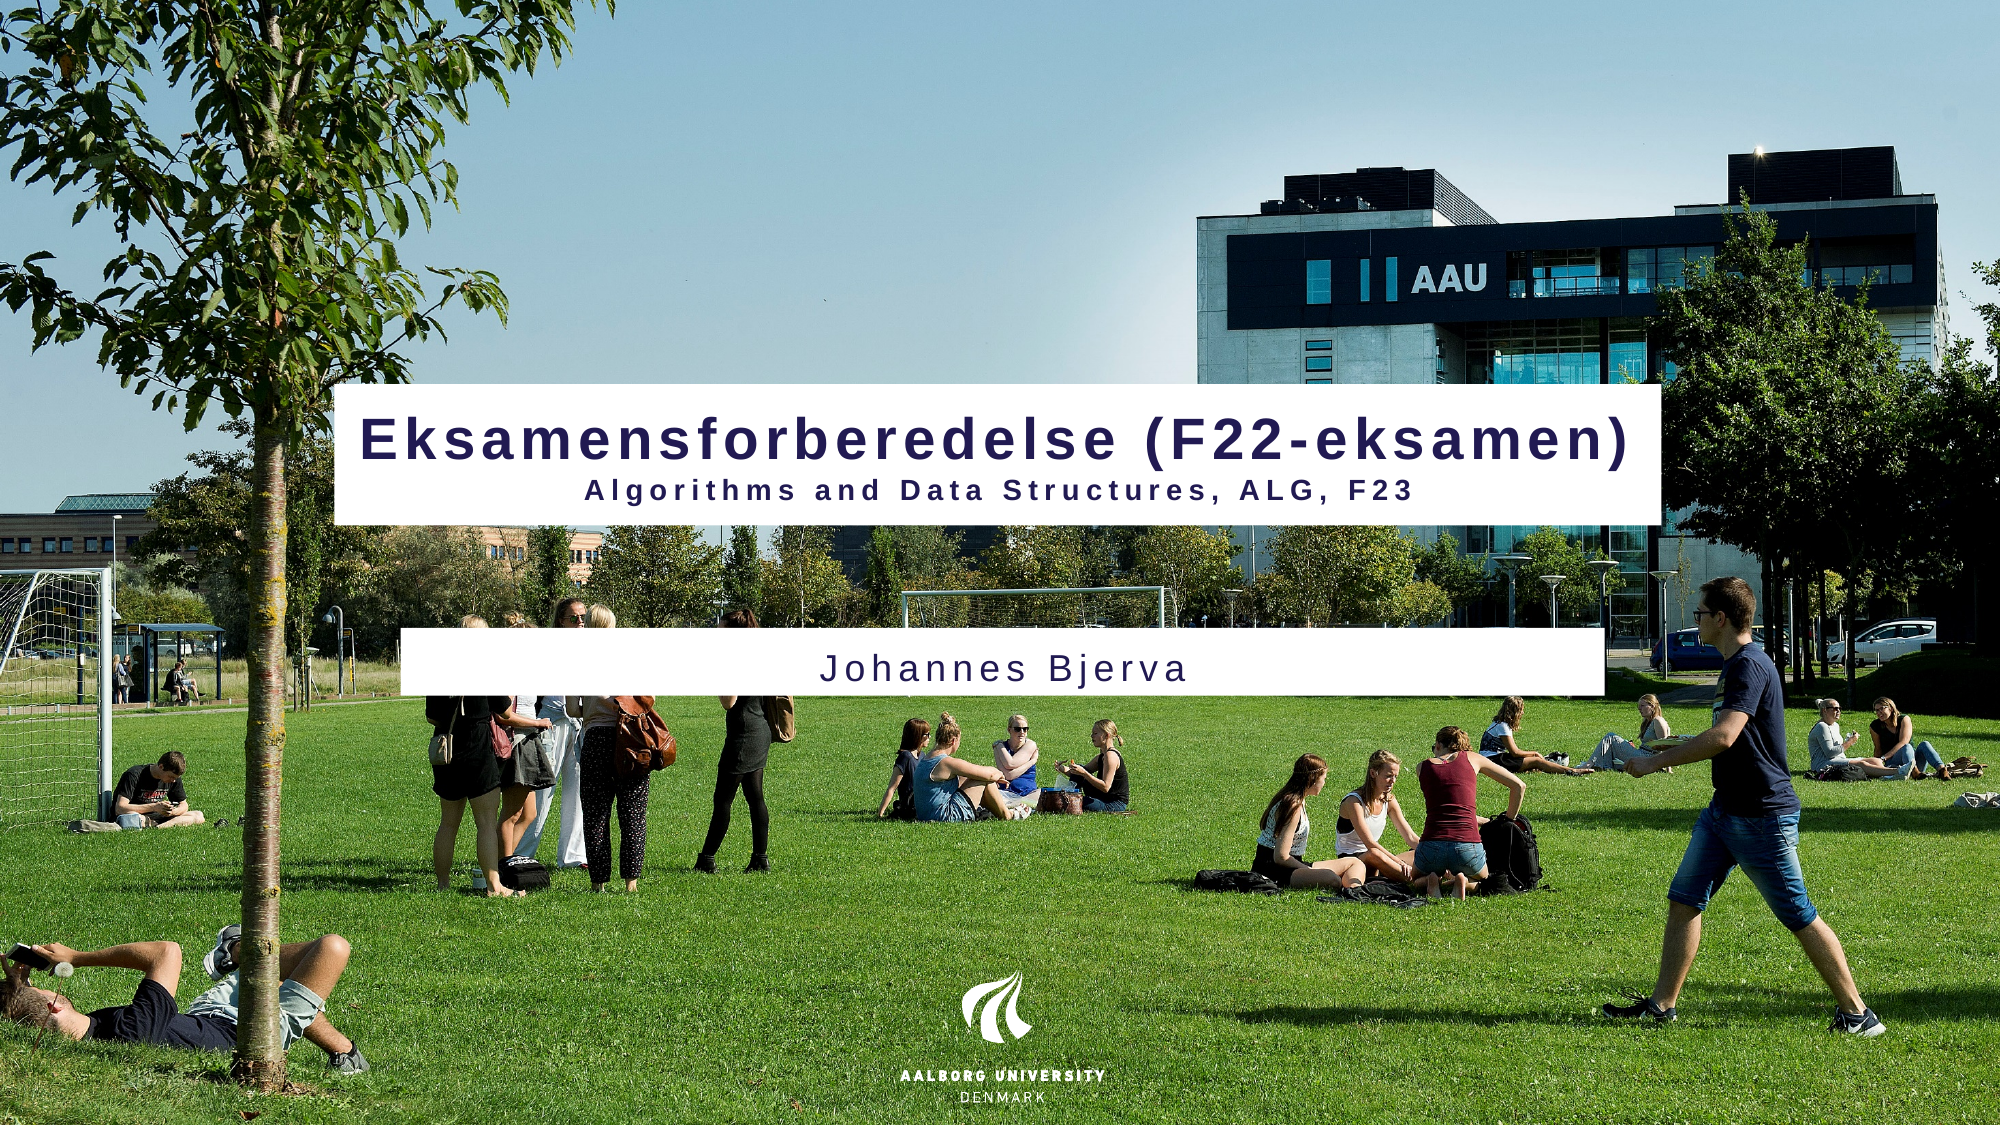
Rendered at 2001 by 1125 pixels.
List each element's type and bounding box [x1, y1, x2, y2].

text_box [900, 968, 1105, 1103]
picture [0, 0, 2000, 1125]
